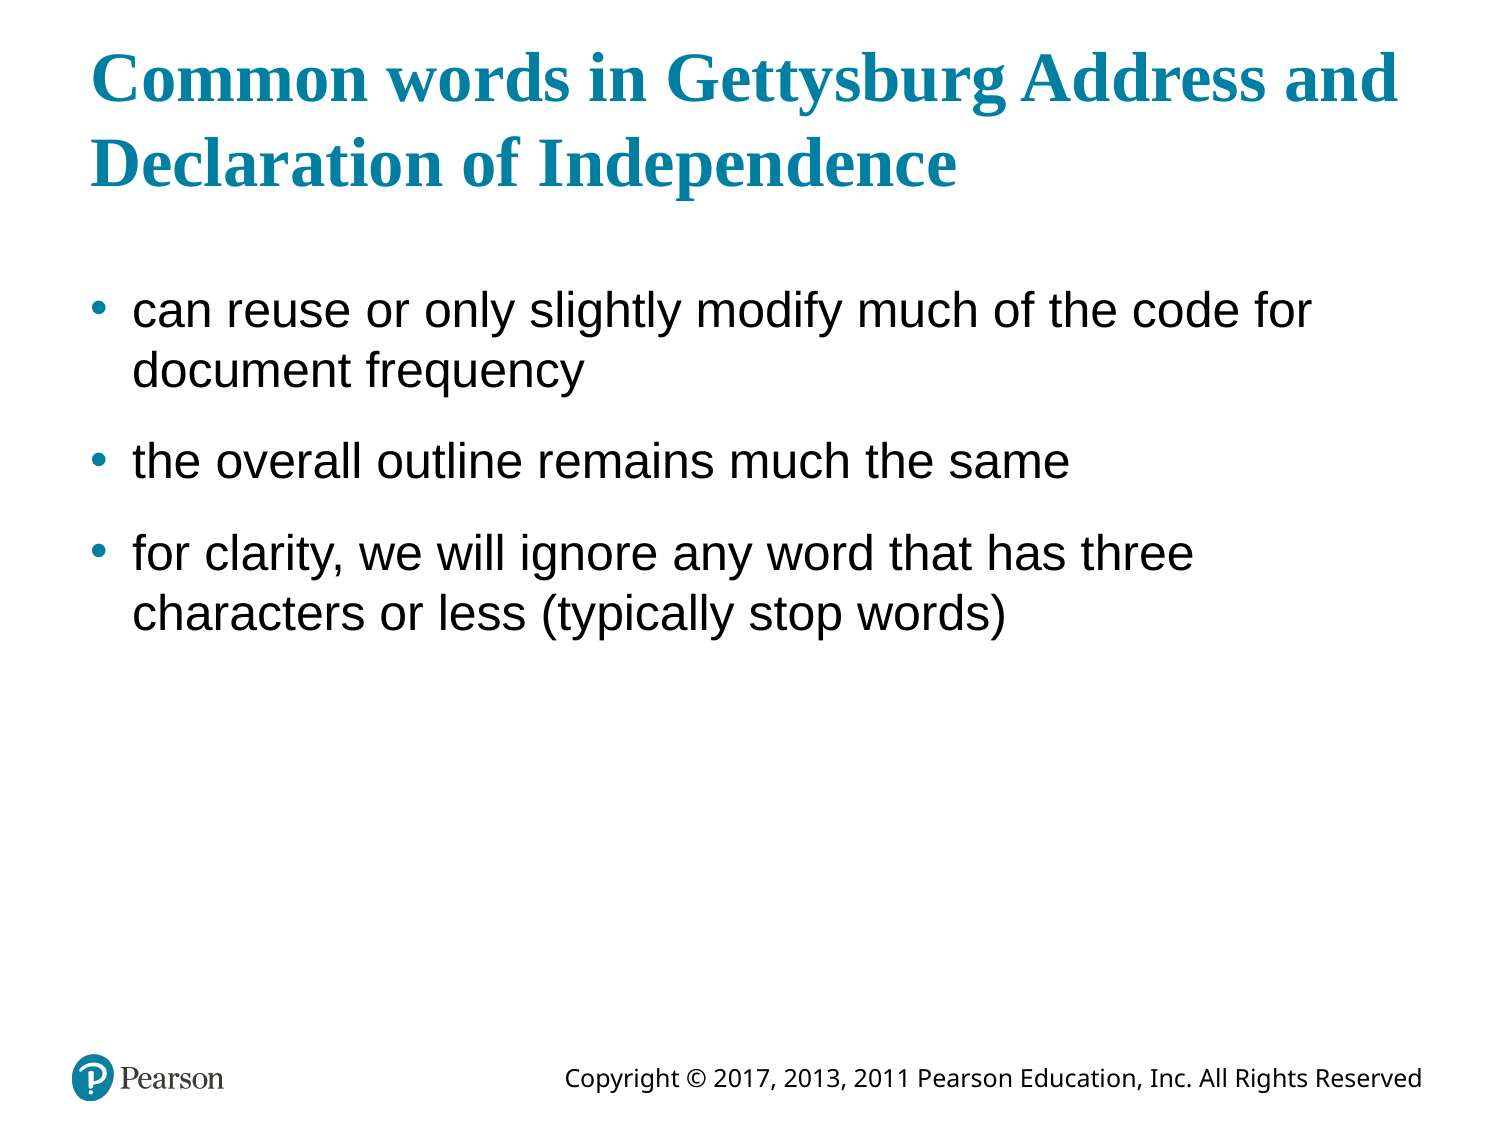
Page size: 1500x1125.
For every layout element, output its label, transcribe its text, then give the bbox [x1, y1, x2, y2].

picture [72, 1087, 83, 1101]
picture [72, 1054, 88, 1070]
list can reuse or only slightly modify much of the code for document frequency the overall outline remains much the same for clarity, we will ignore any word that has three characters or less (typically stop words) [75, 262, 1425, 1005]
title Common words in Gettysburg Address and Declaration of Independence [75, 35, 1425, 216]
picture [80, 1063, 106, 1088]
picture [98, 1054, 224, 1101]
